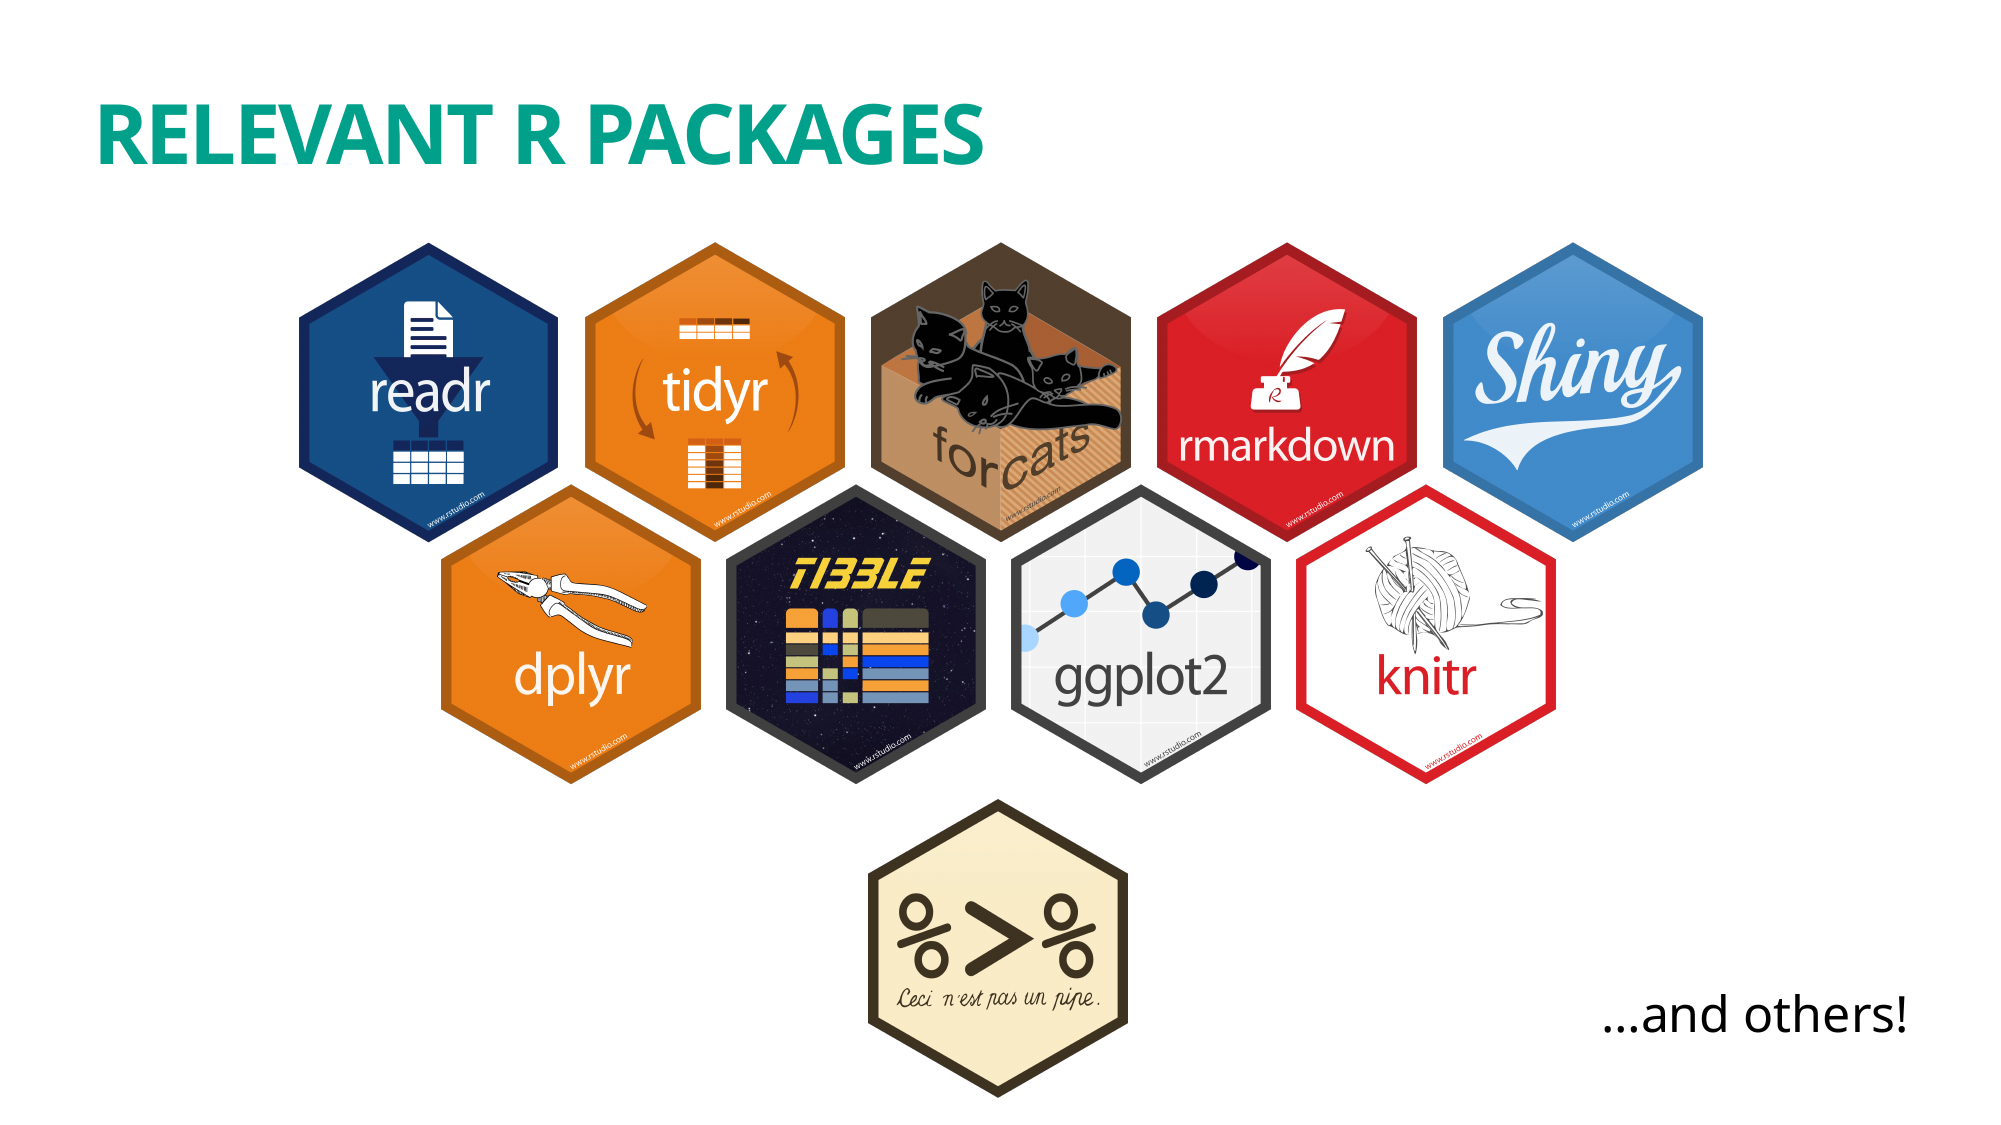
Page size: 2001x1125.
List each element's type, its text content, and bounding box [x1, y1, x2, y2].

picture [298, 241, 1703, 785]
title RELEVANT R PACKAGES [78, 67, 1918, 212]
text_box …and others! [1586, 974, 1939, 1050]
picture [868, 797, 1128, 1099]
